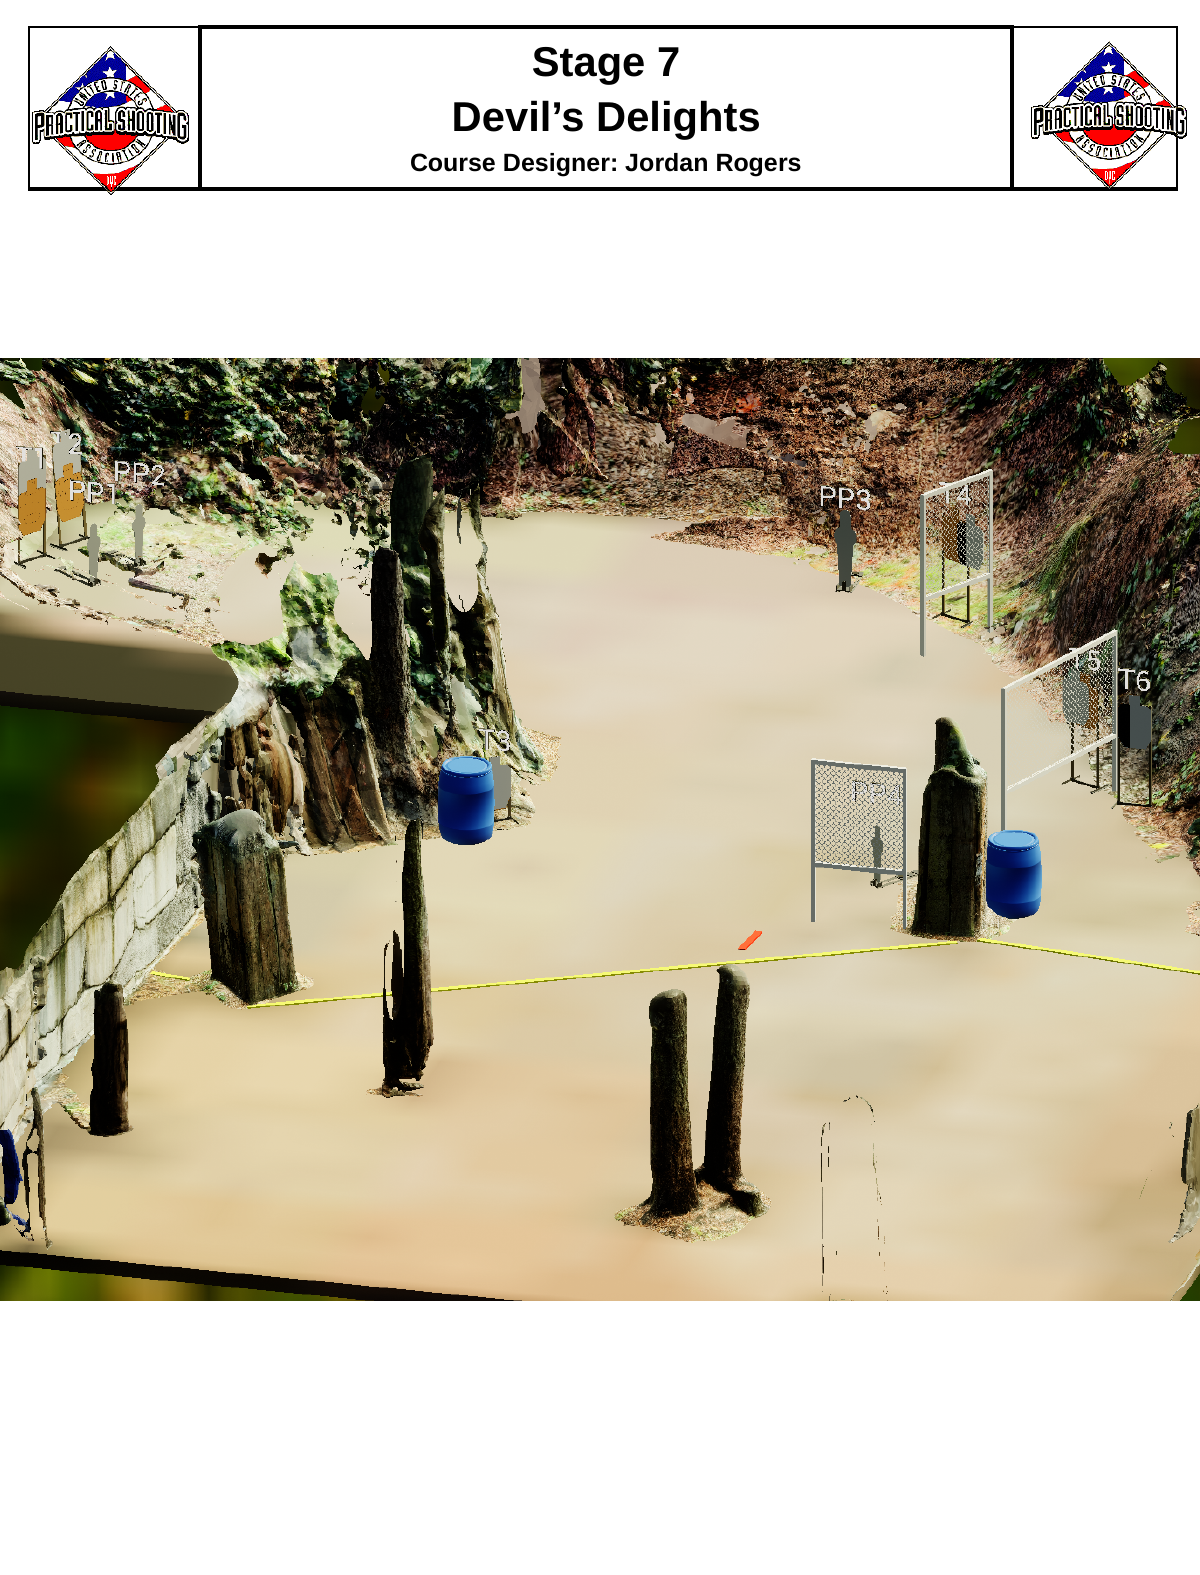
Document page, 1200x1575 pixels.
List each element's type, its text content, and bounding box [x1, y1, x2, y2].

picture [0, 358, 1200, 1301]
table_header [30, 28, 198, 45]
table_header Stage 7 Devil’s Delights Course Designer: Jordan Rogers [202, 29, 1010, 187]
picture [1022, 40, 1197, 193]
picture [24, 45, 199, 198]
table_header [1014, 28, 1176, 187]
